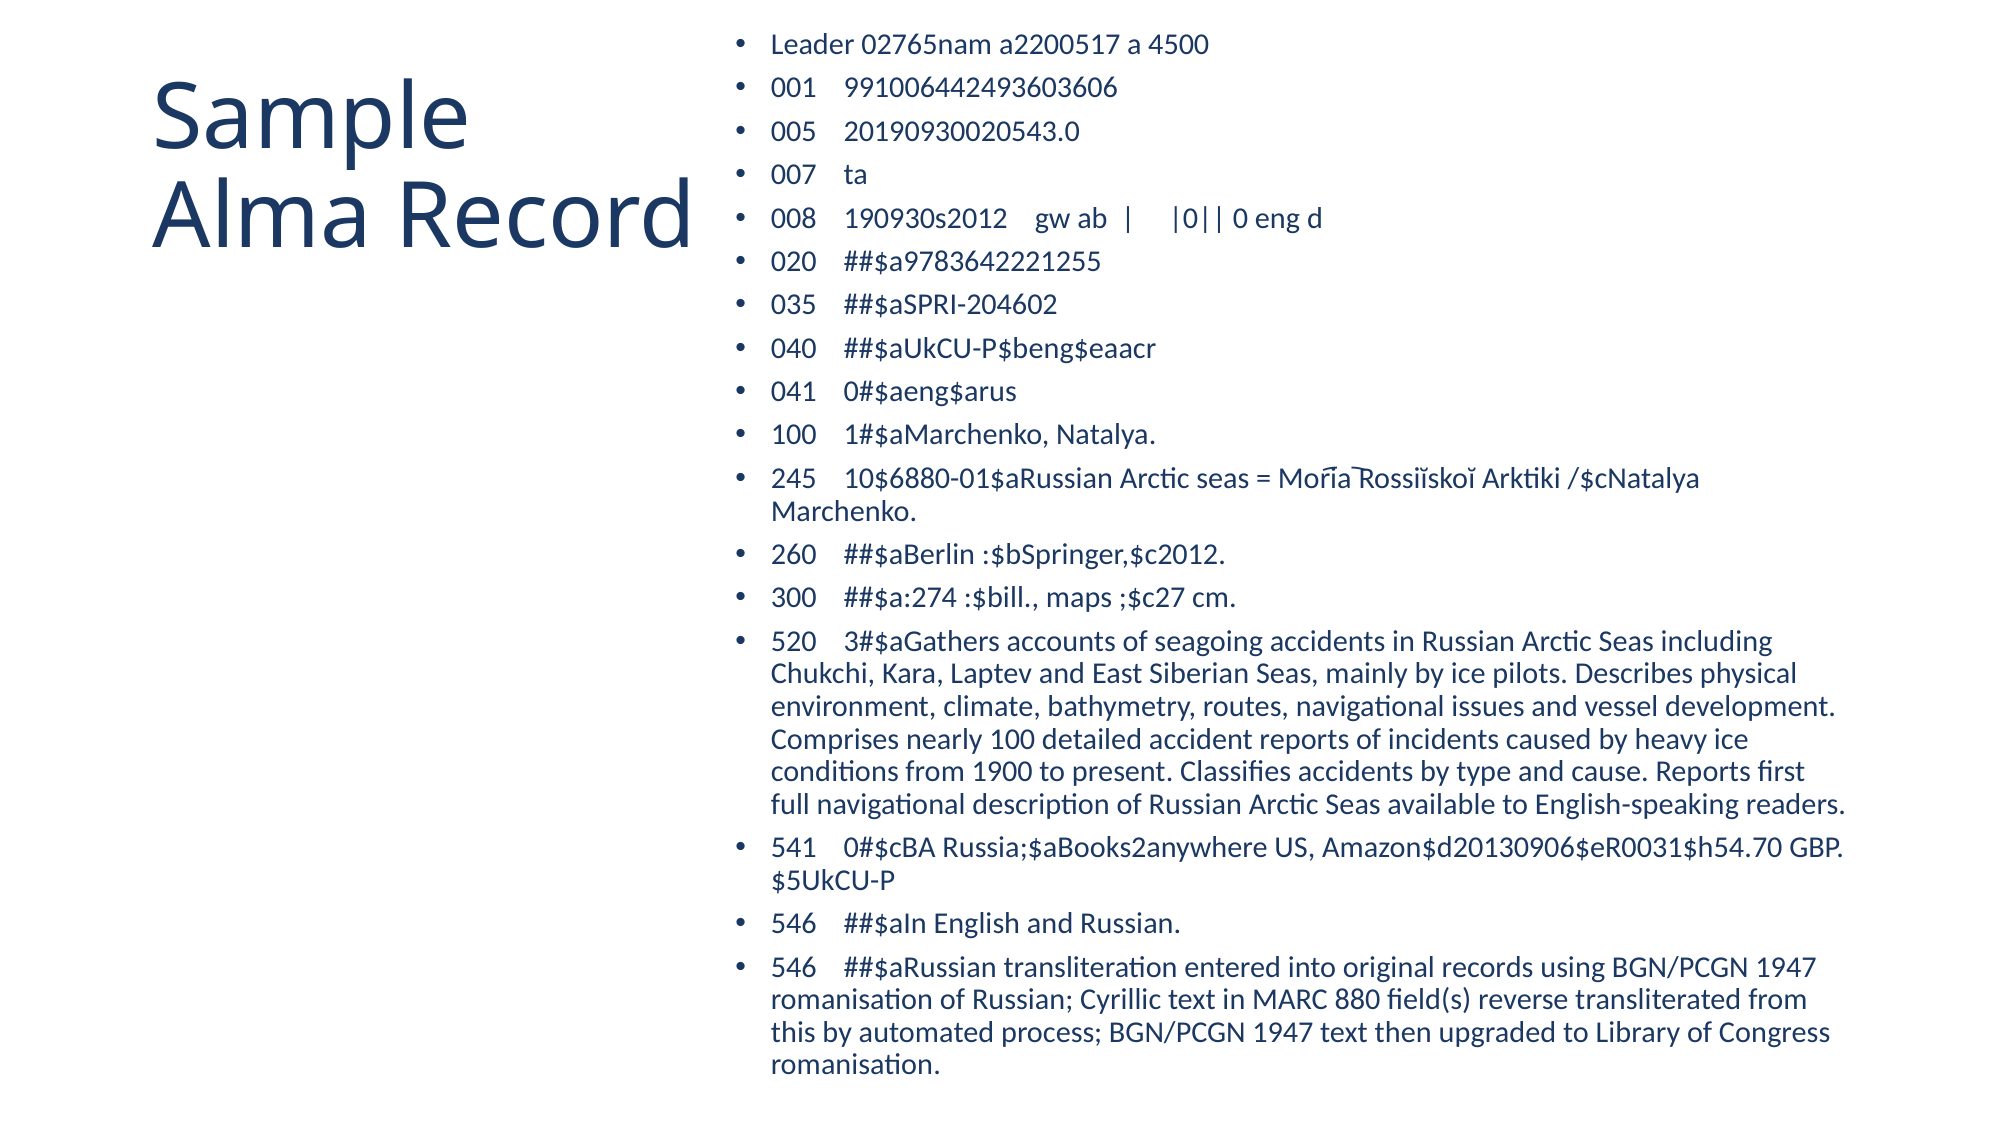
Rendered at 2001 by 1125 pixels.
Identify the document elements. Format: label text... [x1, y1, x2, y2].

list Leader 02765nam a2200517 a 4500 001 991006442493603606 005 20190930020543.0 007 ta 008 190930s2012 gw ab | |0|| 0 eng d 020 ##$a9783642221255 035 ##$aSPRI-204602 040 ##$aUkCU-P$beng$eaacr 041 0#$aeng$arus 100 1#$aMarchenko, Natalya. 245 10$6880-01$aRussian Arctic seas = Mori︠a︡ Rossiĭskoĭ Arktiki /$cNatalya Marchenko. 260 ##$aBerlin :$bSpringer,$c2012. 300 ##$a:274 :$bill., maps ;$c27 cm. 520 3#$aGathers accounts of seagoing accidents in Russian Arctic Seas including Chukchi, Kara, Laptev and East Siberian Seas, mainly by ice pilots. Describes physical environment, climate, bathymetry, routes, navigational issues and vessel development. Comprises nearly 100 detailed accident reports of incidents caused by heavy ice conditions from 1900 to present. Classifies accidents by type and cause. Reports first full navigational description of Russian Arctic Seas available to English-speaking readers. 541 0#$cBA Russia;$aBooks2anywhere US, Amazon$d20130906$eR0031$h54.70 GBP.$5UkCU-P 546 ##$aIn English and Russian. 546 ##$aRussian transliteration entered into original records using BGN/PCGN 1947 romanisation of Russian; Cyrillic text in MARC 880 field(s) reverse transliterated from this by automated process; BGN/PCGN 1947 text then upgraded to Library of Congress romanisation. [720, 20, 1863, 1110]
title Sample Alma Record [137, 59, 720, 278]
